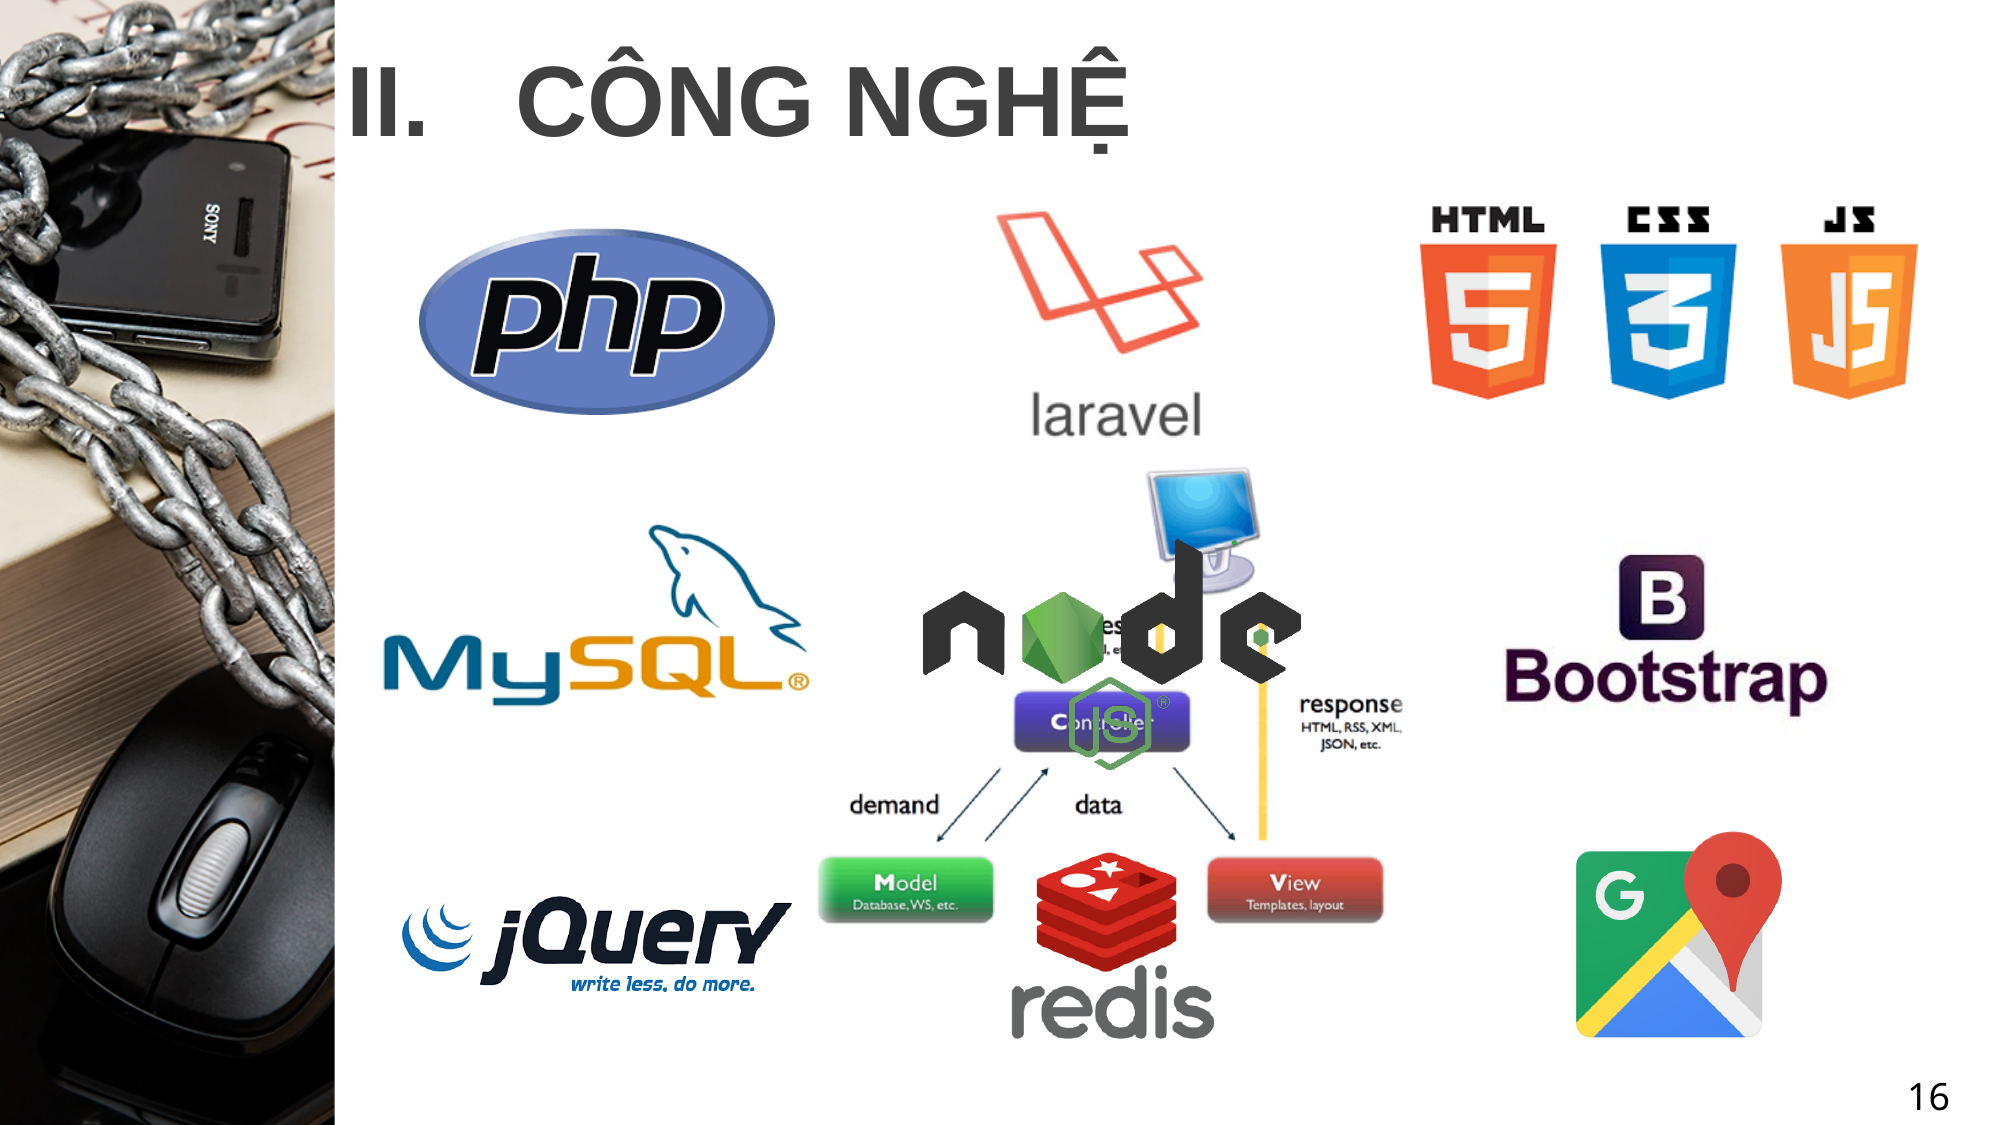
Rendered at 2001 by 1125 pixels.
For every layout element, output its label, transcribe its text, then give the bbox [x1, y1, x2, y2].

title CÔNG NGHỆ [332, 0, 2000, 194]
text_box 16 [1892, 1065, 2000, 1125]
picture [0, 0, 2001, 1125]
